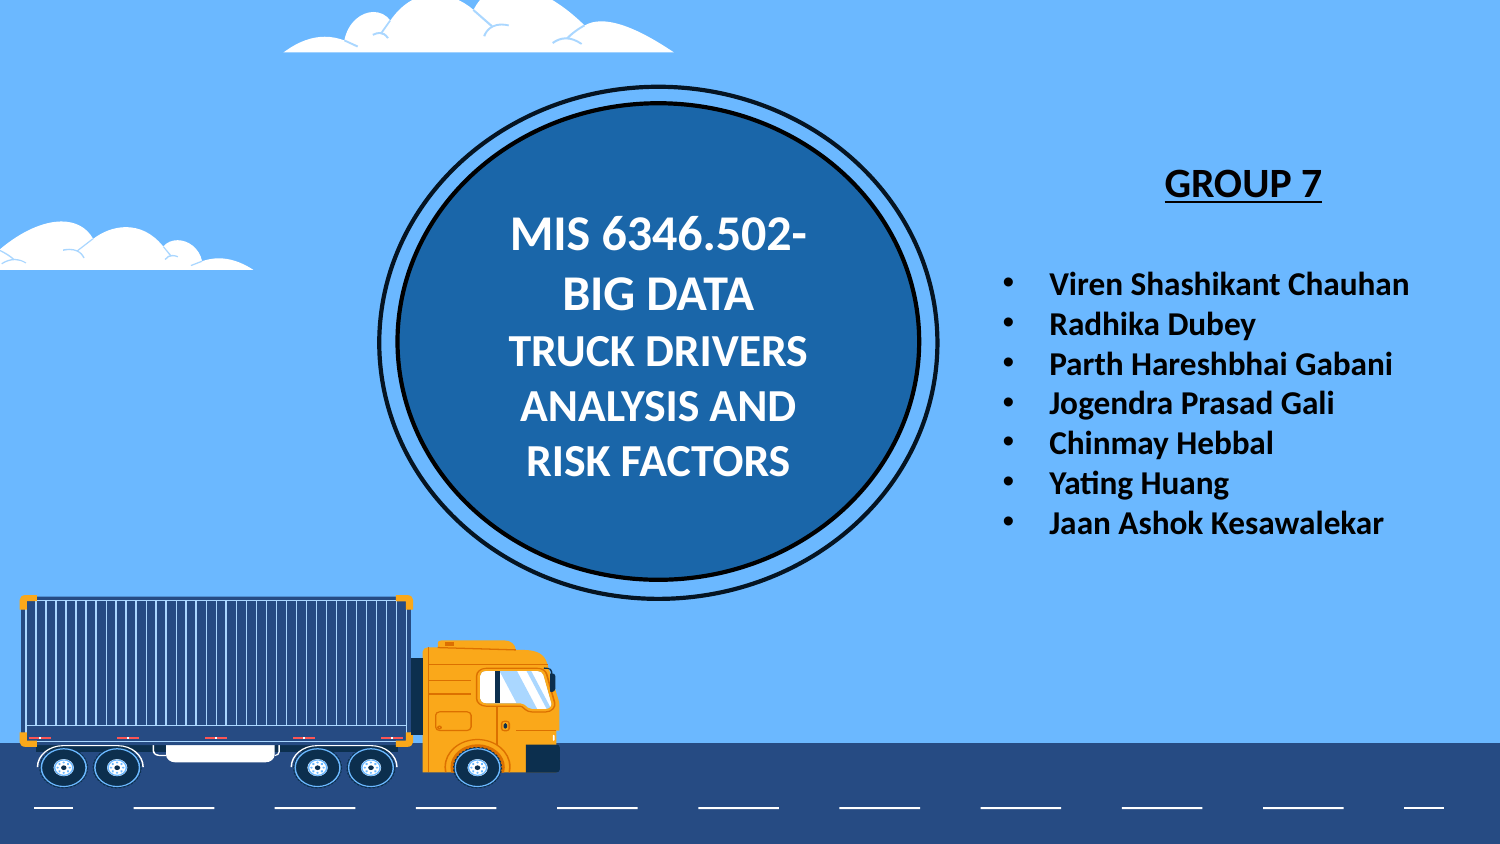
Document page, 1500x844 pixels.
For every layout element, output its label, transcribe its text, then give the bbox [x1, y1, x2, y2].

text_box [19, 594, 561, 789]
text_box [492, 528, 825, 582]
text_box GROUP 7 Viren Shashikant Chauhan Radhika Dubey Parth Hareshbhai Gabani Jogendra Prasad Gali Chinmay Hebbal Yating Huang Jaan Ashok Kesawalekar [987, 47, 1500, 650]
text_box [395, 101, 922, 506]
text_box [377, 84, 940, 601]
text_box MIS 6346.502- BIG DATA TRUCK Drivers Analysis and risk factors [466, 192, 851, 528]
